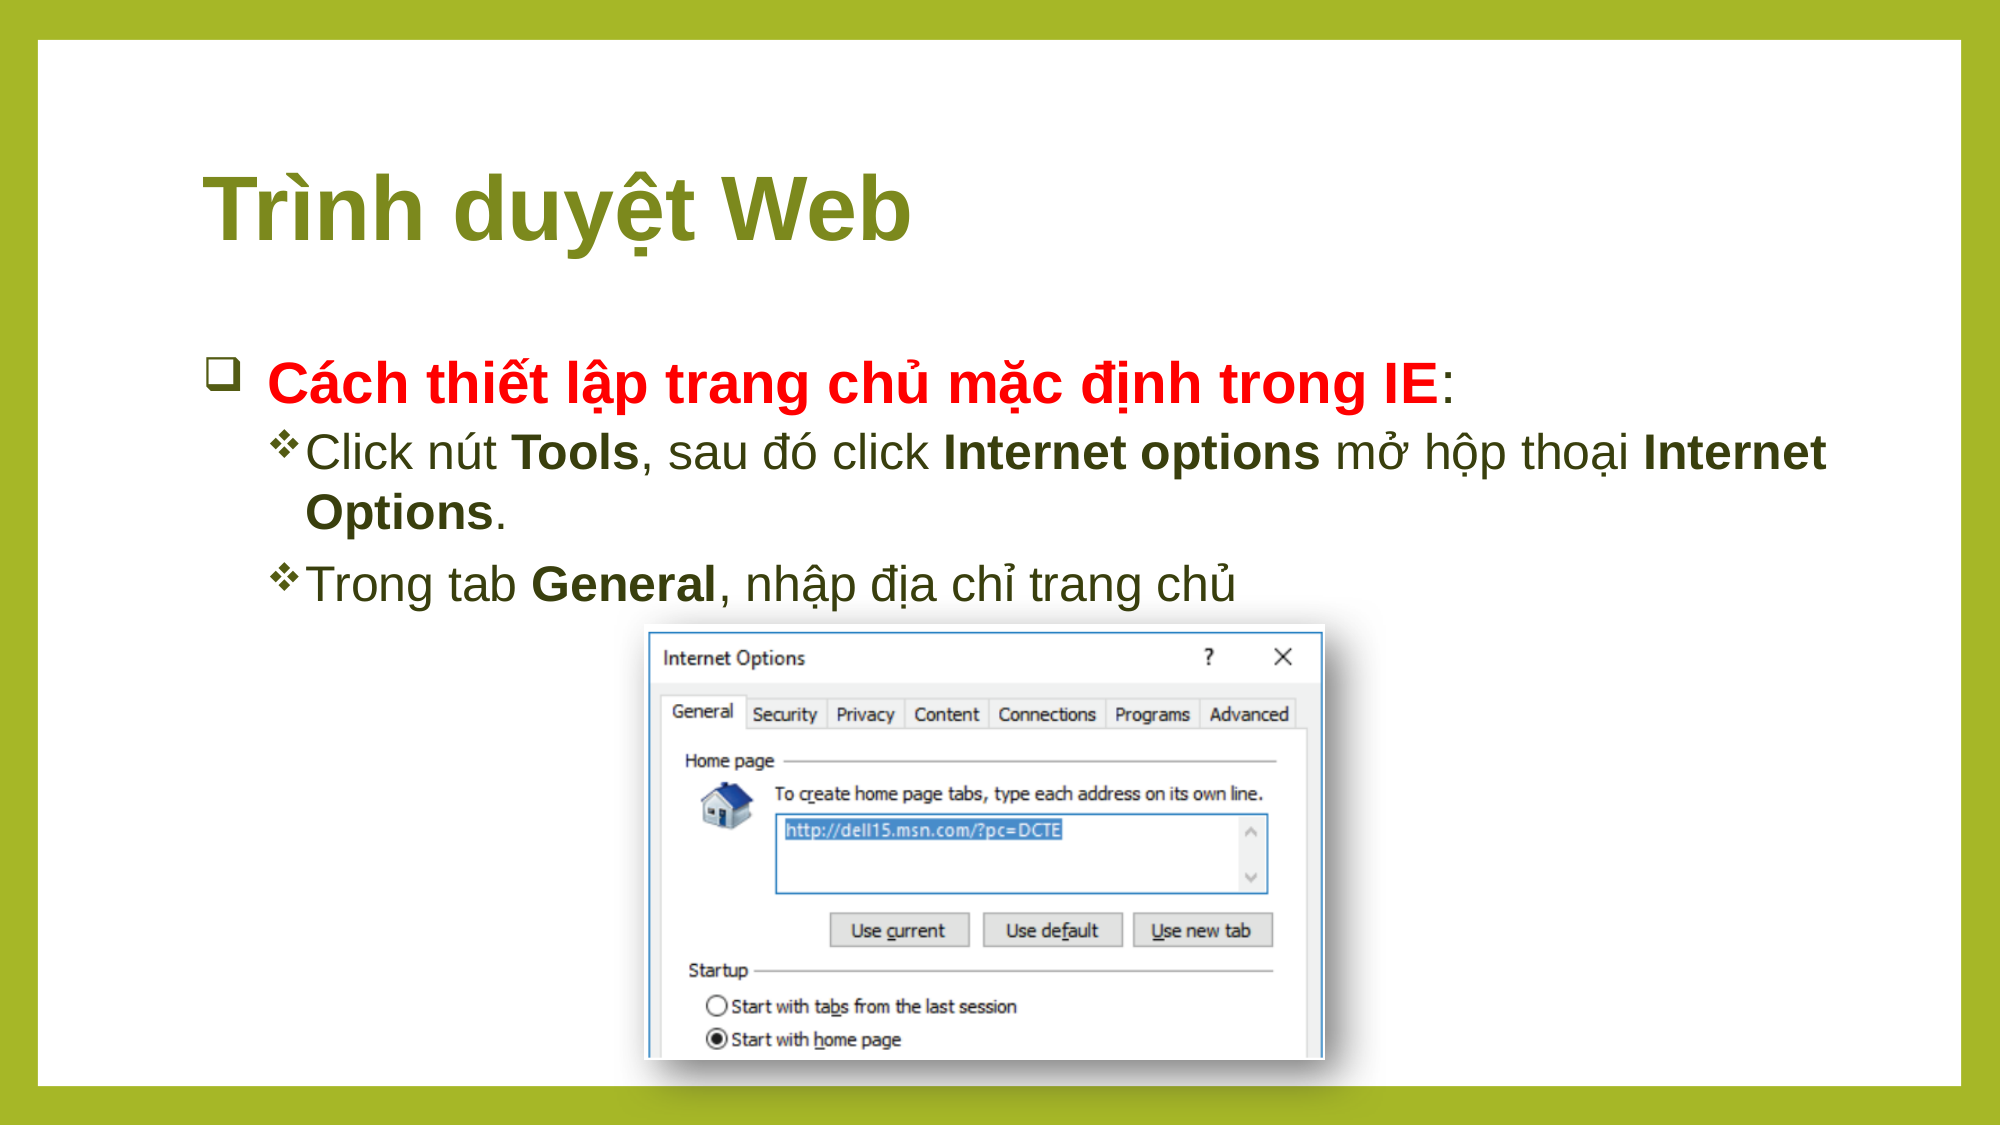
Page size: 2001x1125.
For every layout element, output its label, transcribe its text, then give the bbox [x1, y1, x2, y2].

title Trình duyệt Web [187, 99, 1808, 323]
picture [643, 624, 1326, 1061]
list Cách thiết lập trang chủ mặc định trong IE: Click nút Tools, sau đó click Internet options mở hộp thoại Internet Options. Trong tab General, nhập địa chỉ trang chủ [187, 337, 1847, 1000]
